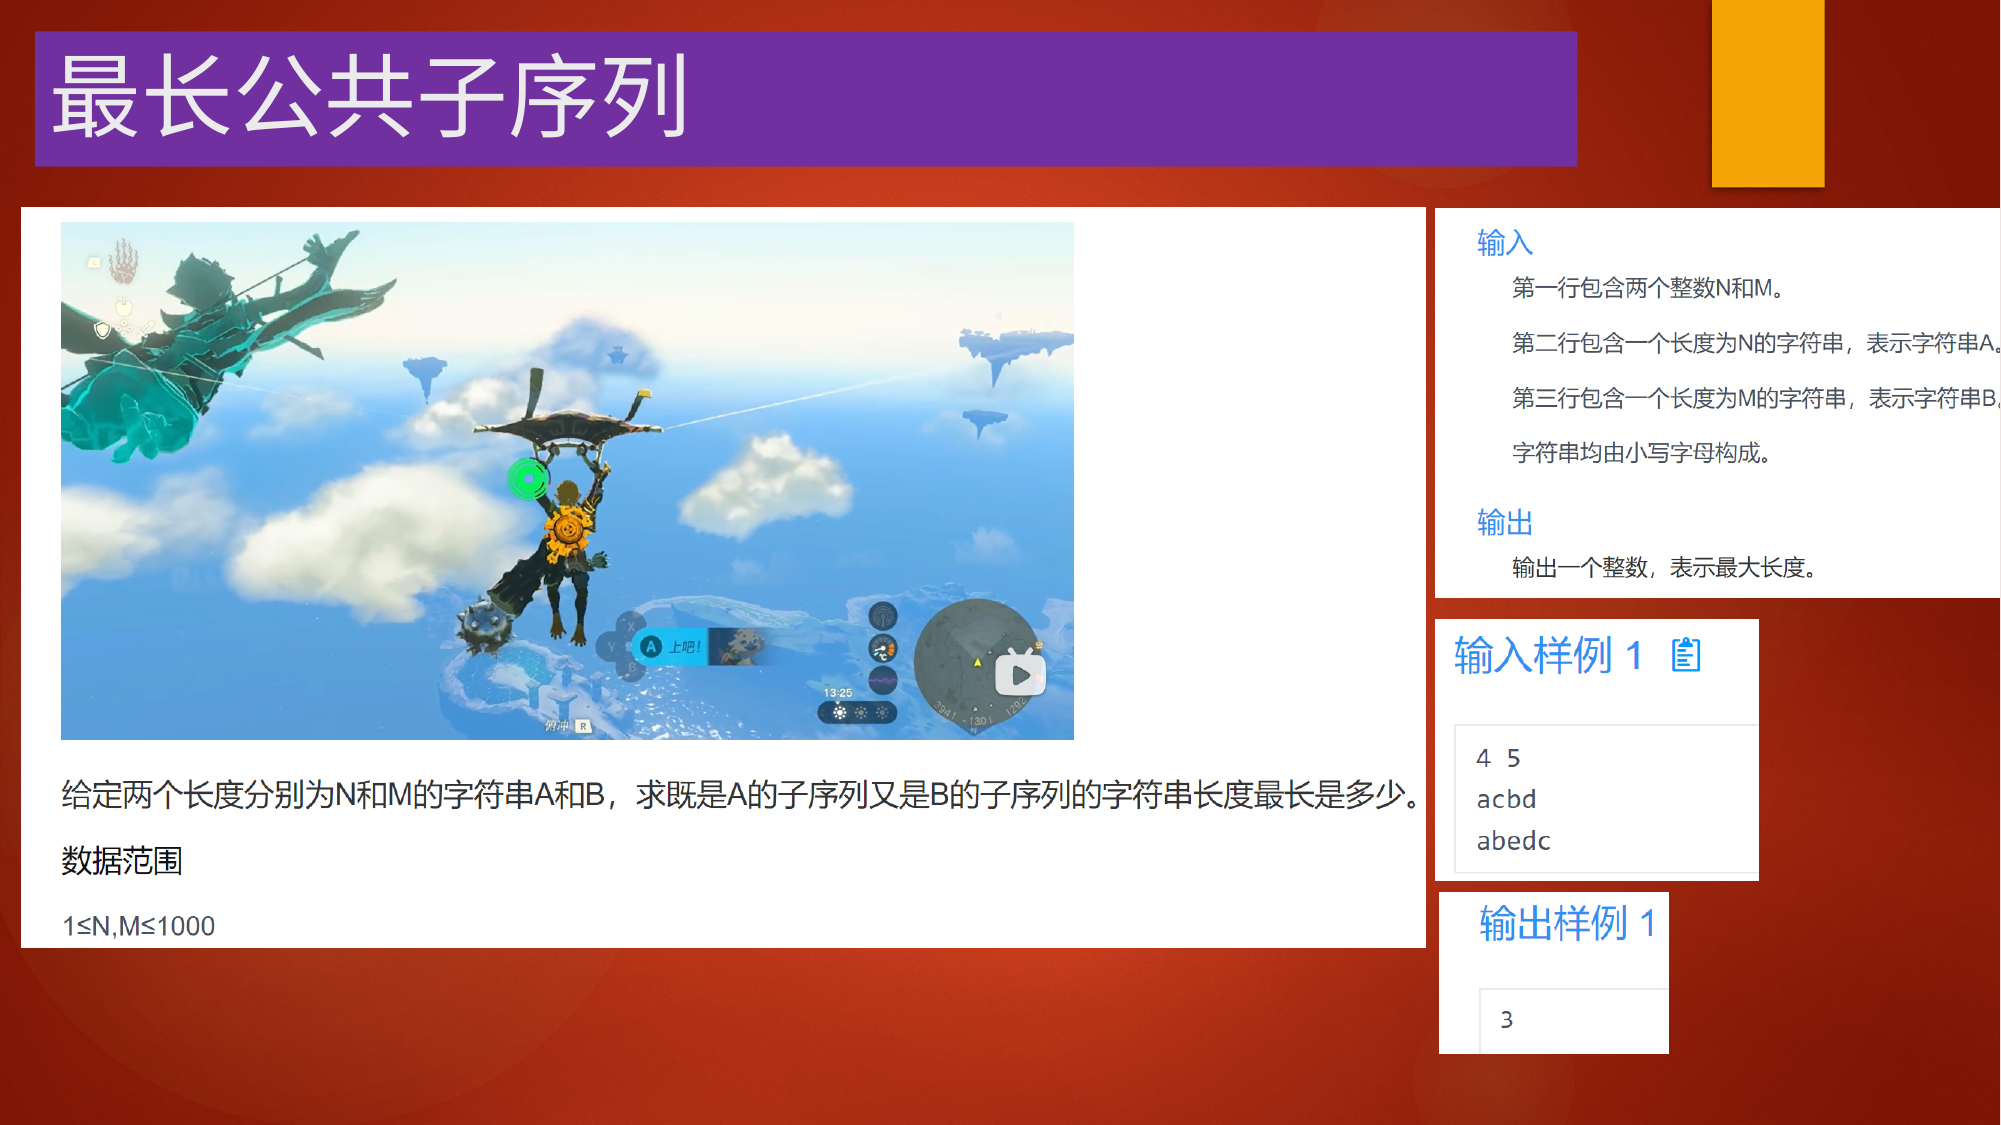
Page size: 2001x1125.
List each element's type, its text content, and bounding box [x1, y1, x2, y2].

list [21, 206, 1427, 948]
title 最长公共子序列 [34, 31, 1578, 167]
picture [1435, 619, 1759, 881]
picture [1435, 208, 2000, 598]
picture [1438, 892, 1670, 1054]
